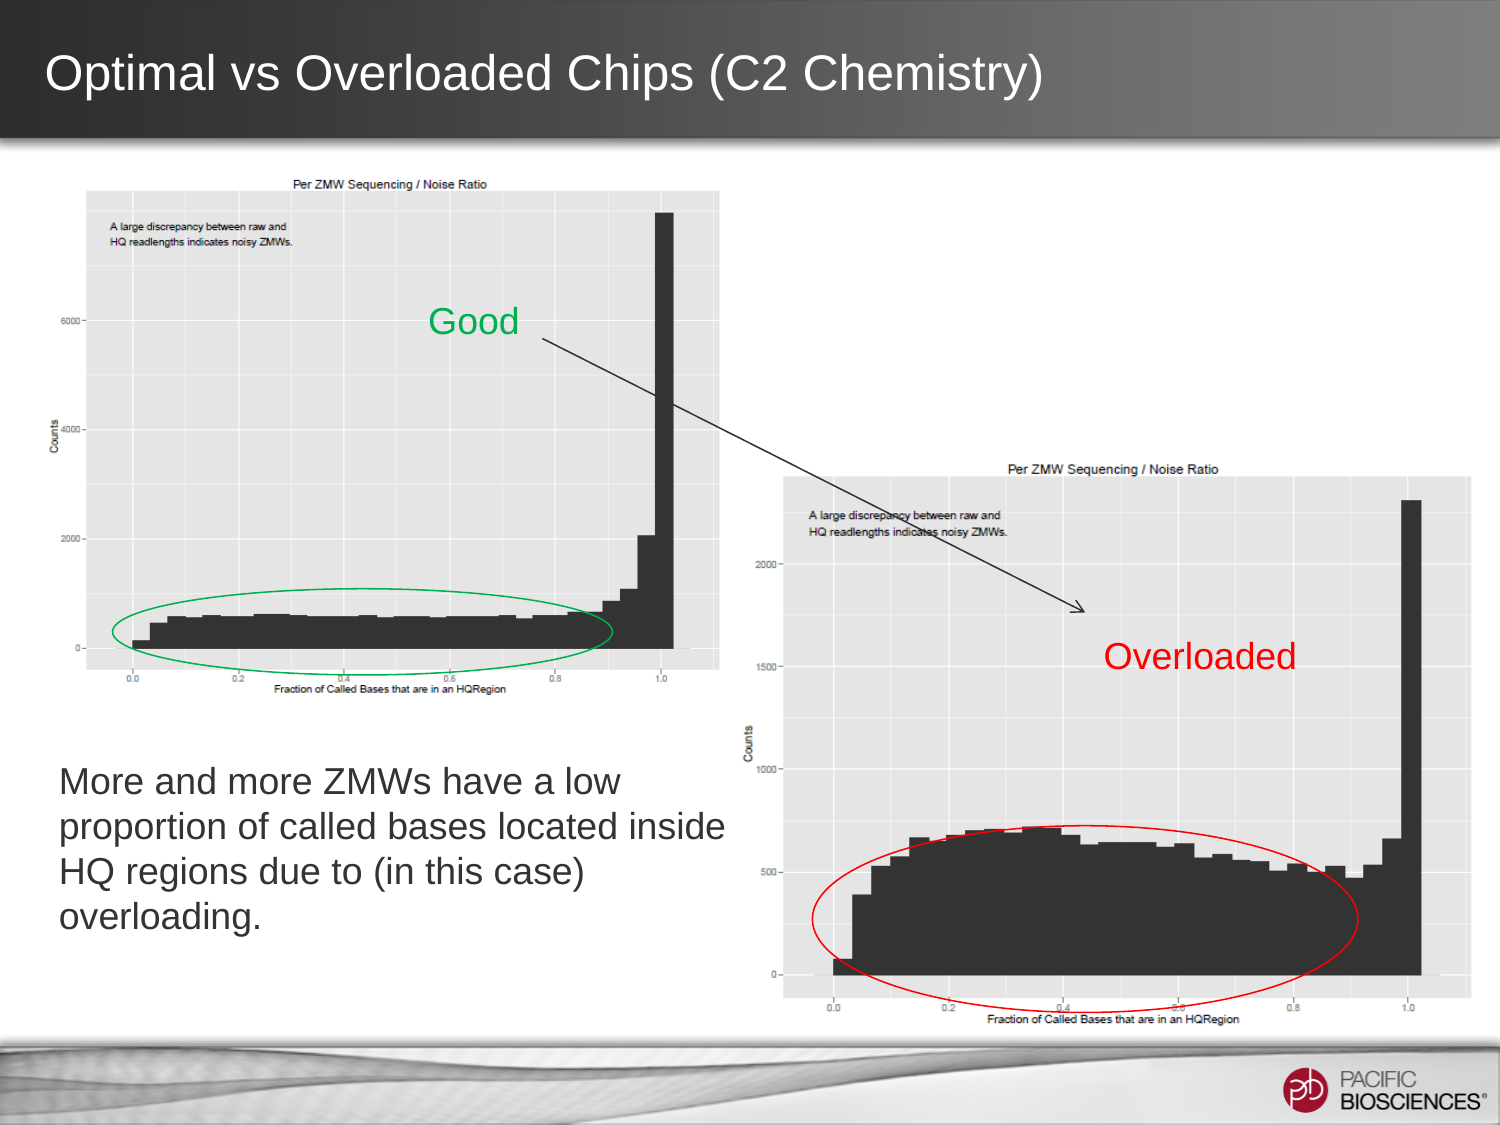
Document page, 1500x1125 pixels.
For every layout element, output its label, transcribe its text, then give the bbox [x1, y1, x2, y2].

picture [0, 0, 1500, 1125]
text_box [542, 338, 1086, 613]
text_box More and more ZMWs have a low proportion of called bases located inside HQ regions due to (in this case) overloading. [44, 749, 732, 945]
title Optimal vs Overloaded Chips (C2 Chemistry) [29, 0, 1380, 141]
